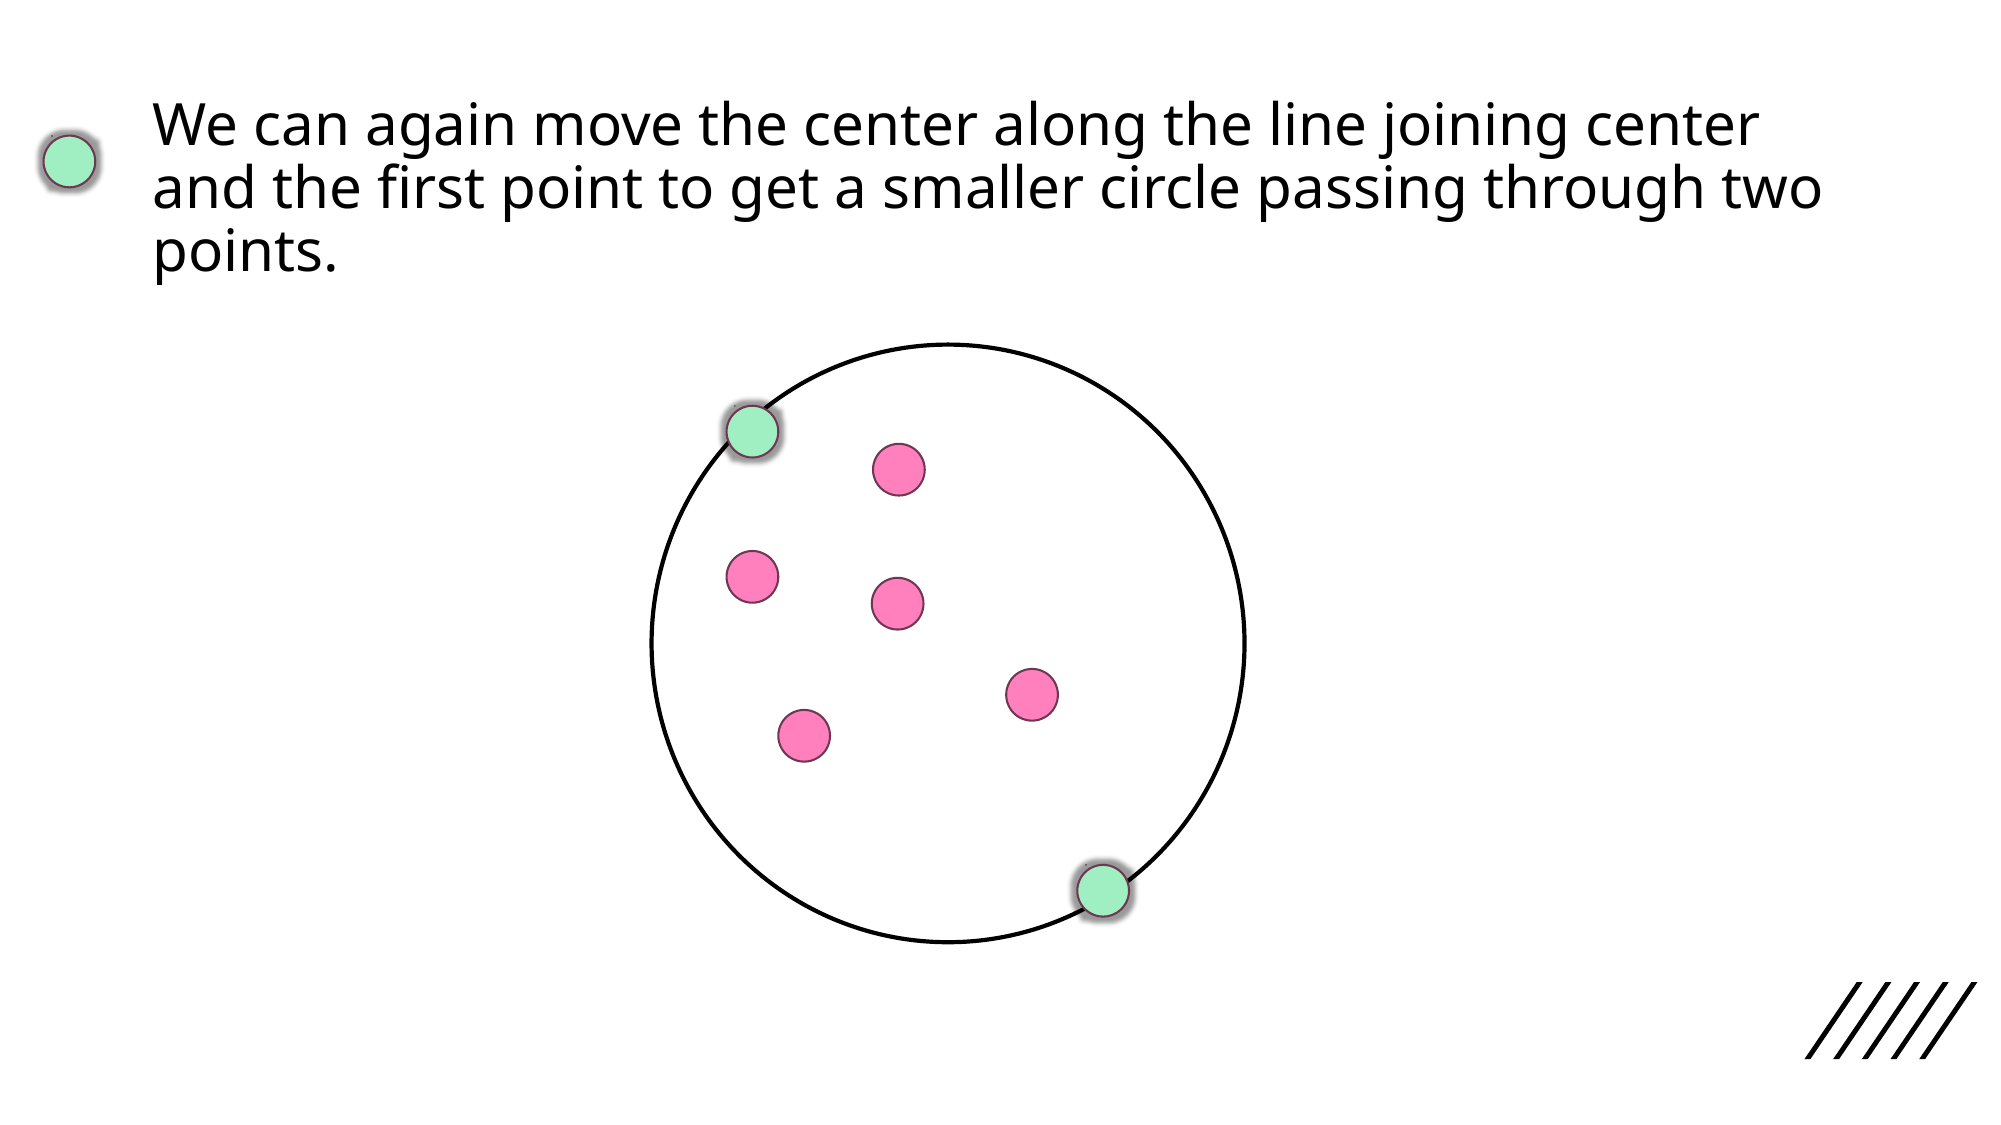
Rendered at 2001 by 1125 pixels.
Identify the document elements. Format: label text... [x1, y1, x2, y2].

text_box [1076, 863, 1131, 918]
text_box [650, 343, 1246, 944]
title We can again move the center along the line joining center and the first point to get a smaller circle passing through two points. [137, 81, 1863, 299]
text_box [725, 404, 780, 459]
text_box [42, 134, 97, 189]
